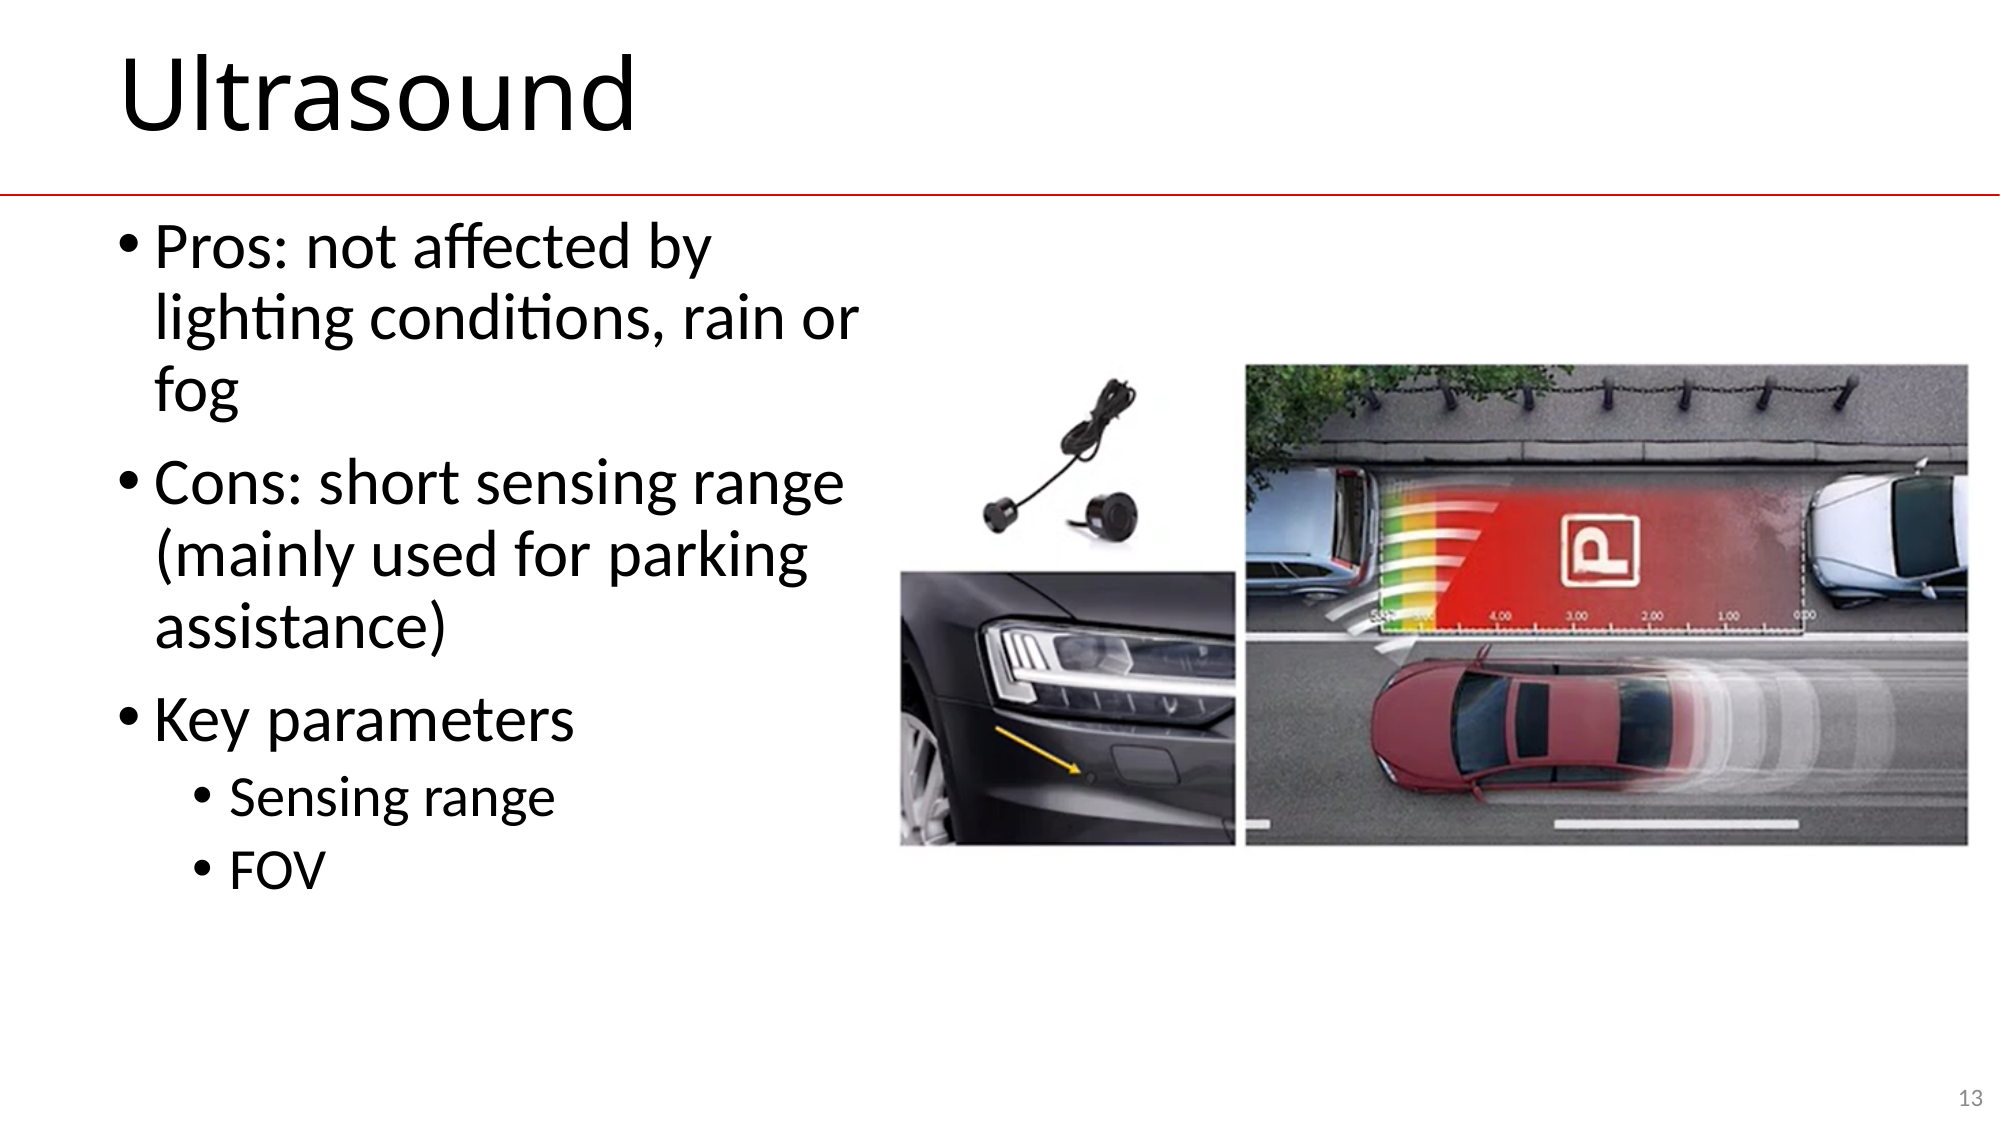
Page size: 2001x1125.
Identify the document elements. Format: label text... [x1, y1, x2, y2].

list Pros: not affected by lighting conditions, rain or fog Cons: short sensing range (mainly used for parking assistance) Key parameters Sensing range FOV [102, 203, 936, 1056]
picture [896, 359, 1976, 856]
slide_number 13 [1548, 1066, 1999, 1125]
title Ultrasound [102, 10, 1899, 186]
